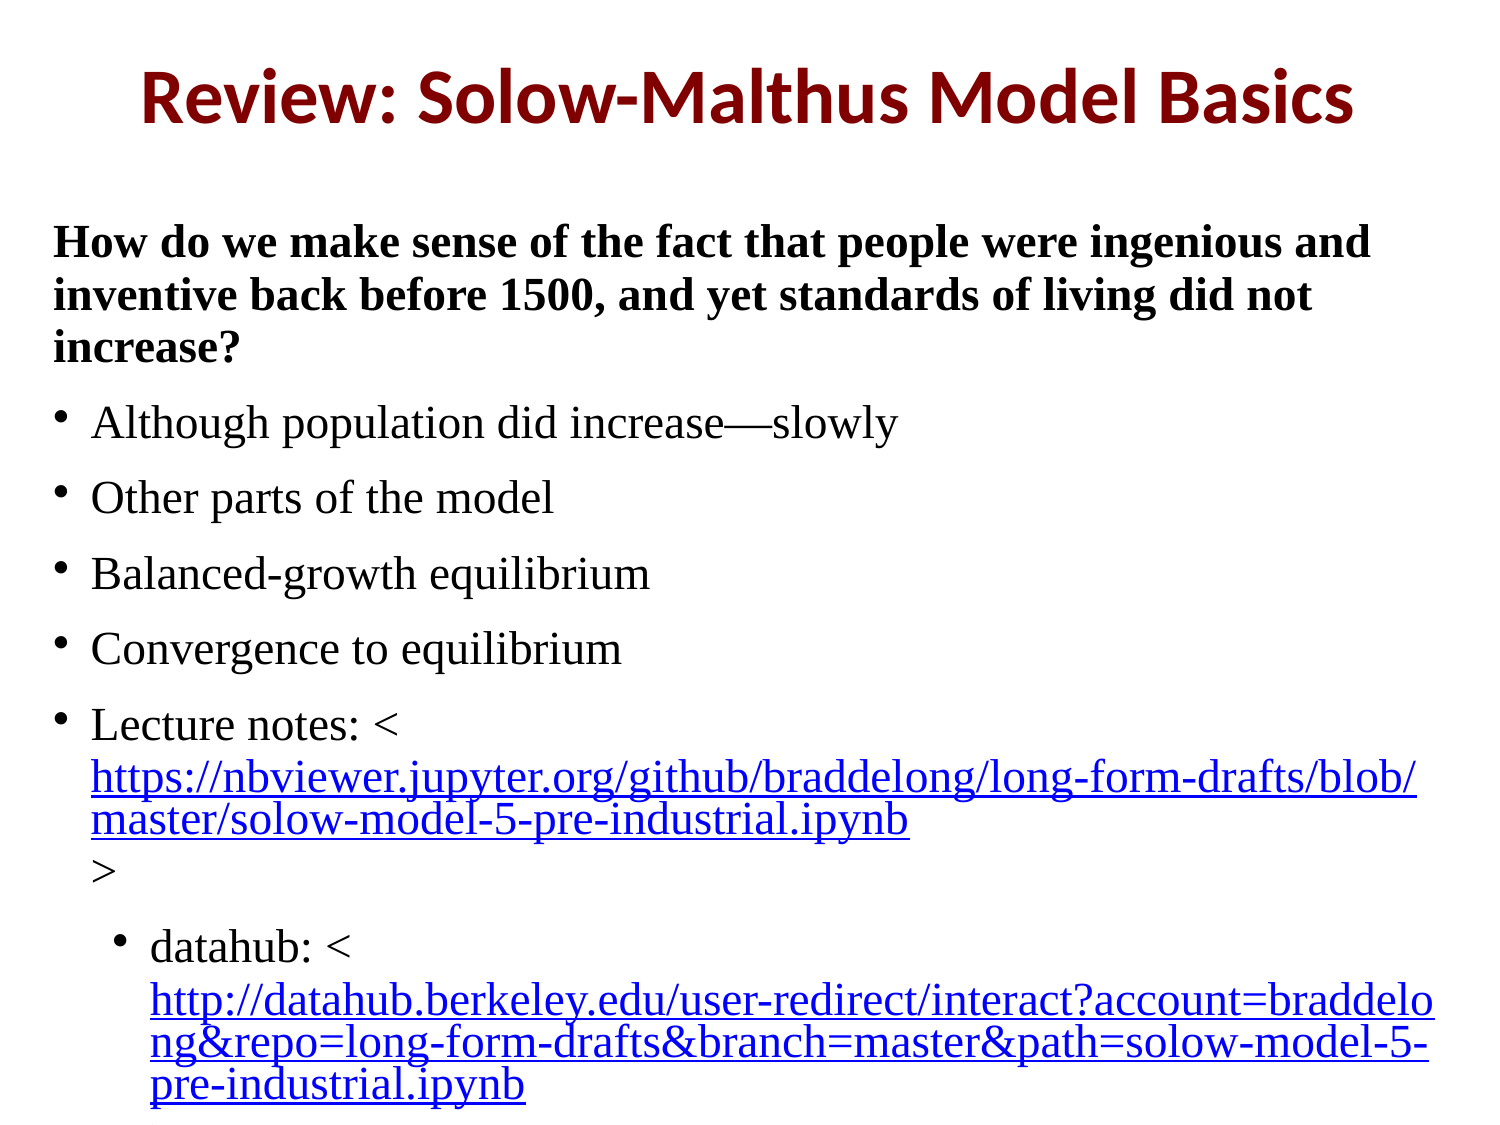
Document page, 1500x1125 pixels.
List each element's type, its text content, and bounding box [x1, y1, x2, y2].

title Review: Solow-Malthus Model Basics [44, 0, 1453, 207]
list How do we make sense of the fact that people were ingenious and inventive back before 1500, and yet standards of living did not increase? Although population did increase—slowly Other parts of the model Balanced-growth equilibrium Convergence to equilibrium Lecture notes: <https://nbviewer.jupyter.org/github/braddelong/long-form-drafts/blob/master/solow-model-5-pre-industrial.ipynb> datahub: <http://datahub.berkeley.edu/user-redirect/interact?account=braddelong&repo=long-form-drafts&branch=master&path=solow-model-5-pre-industrial.ipynb> [44, 207, 1453, 1095]
